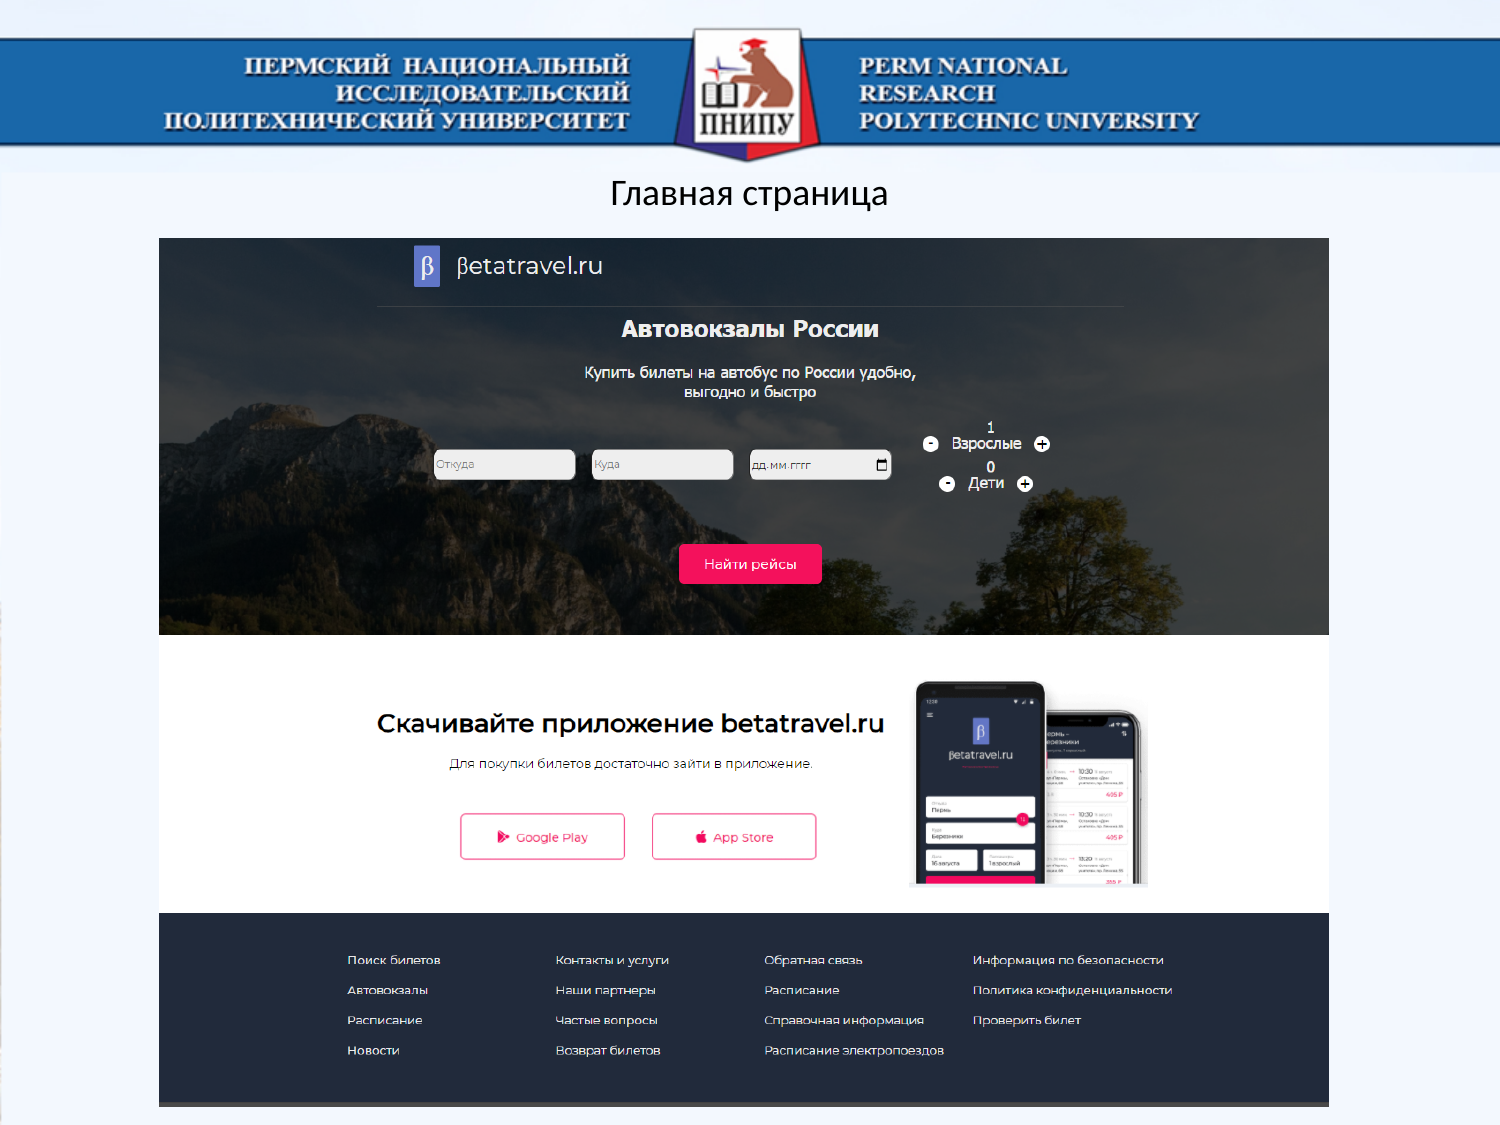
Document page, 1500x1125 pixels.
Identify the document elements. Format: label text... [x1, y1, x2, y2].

picture [0, 221, 1500, 1125]
text_box Главная страница [0, 160, 1500, 221]
picture [0, 0, 1500, 160]
